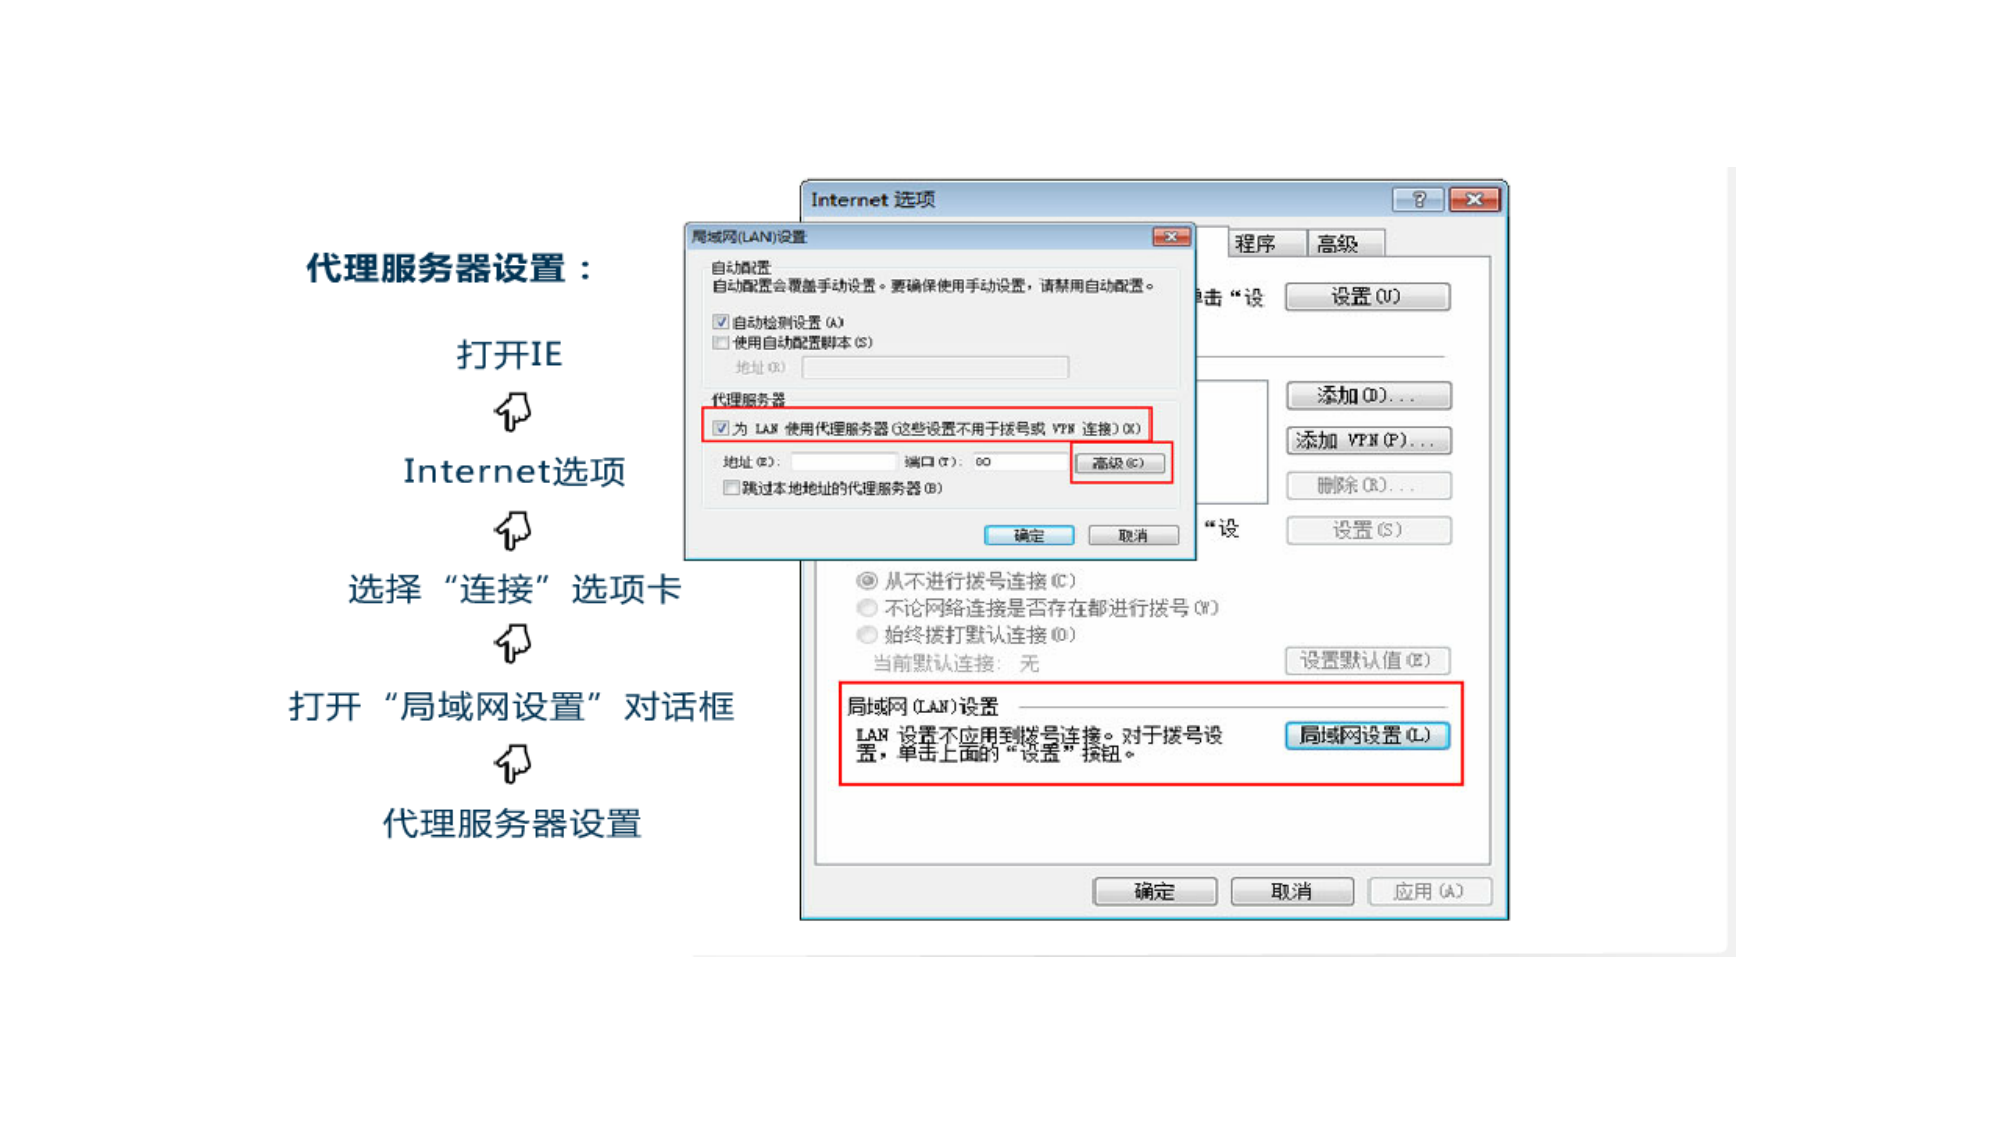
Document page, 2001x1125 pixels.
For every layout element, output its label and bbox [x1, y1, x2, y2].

picture [263, 167, 1736, 957]
